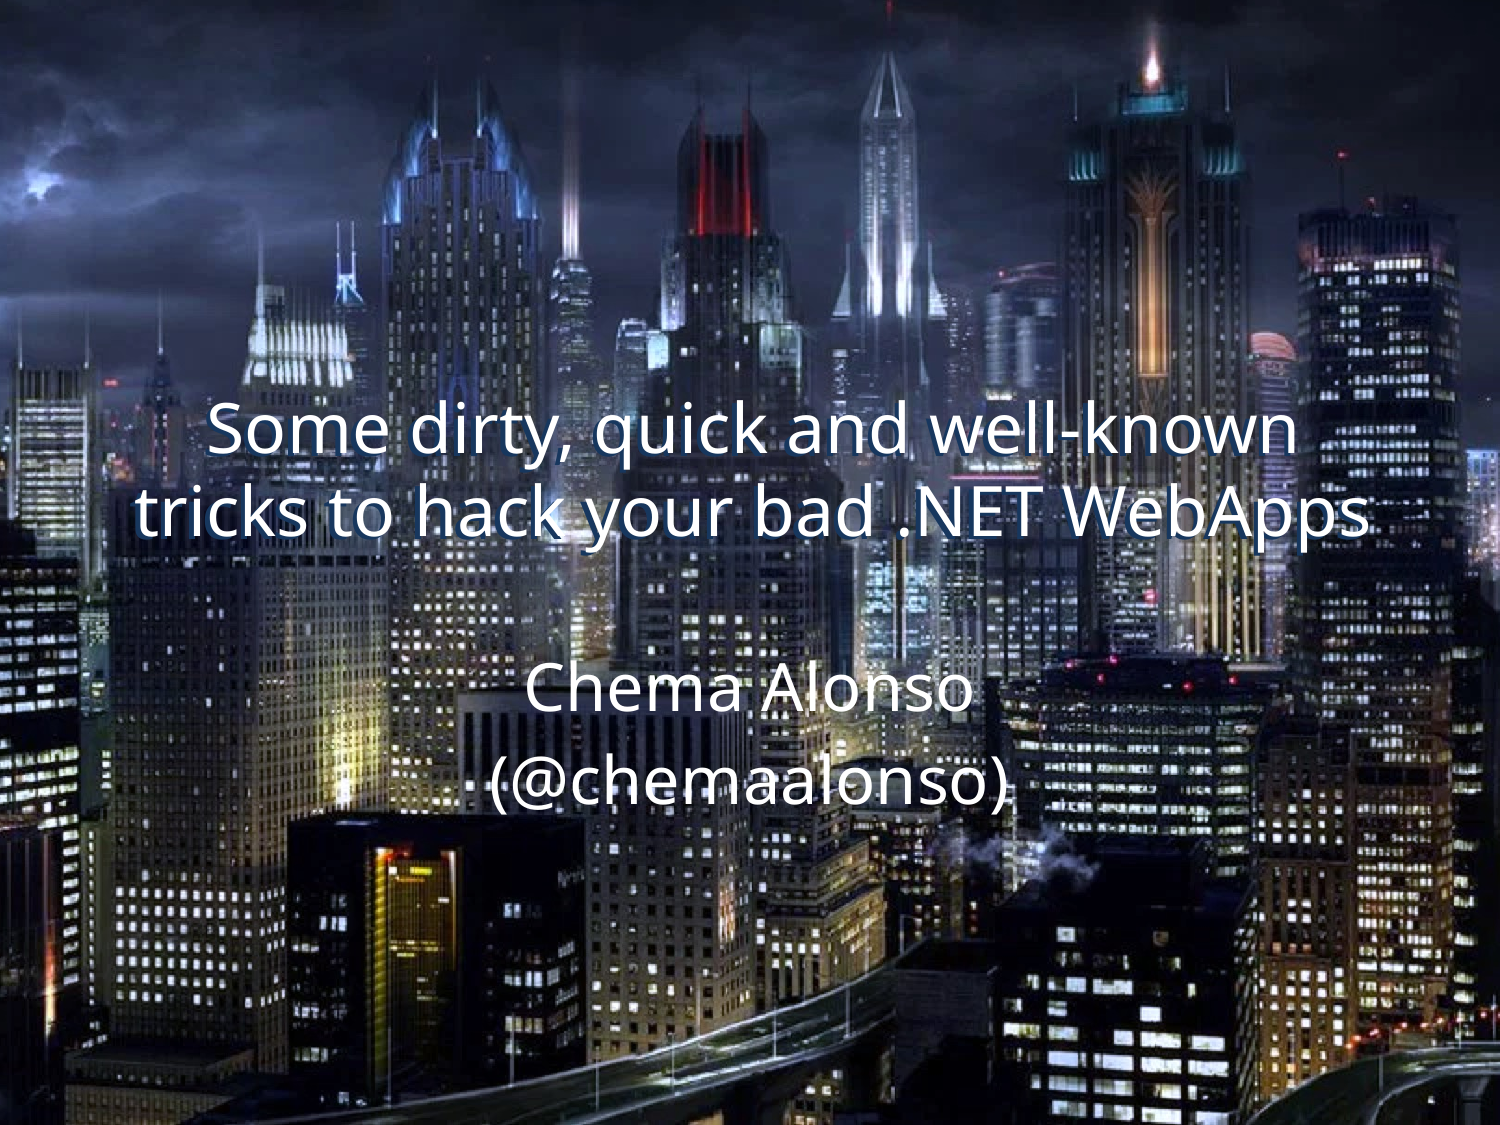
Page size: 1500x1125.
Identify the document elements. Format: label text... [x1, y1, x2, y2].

subtitle Chema Alonso (@chemaalonso) [225, 637, 1275, 925]
picture [0, 0, 1500, 1125]
title Some dirty, quick and well-known tricks to hack your bad .NET WebApps [112, 349, 1388, 591]
text_box Some dirty, quick and well-known tricks to hack your bad .NET WebApps [117, 346, 1393, 588]
